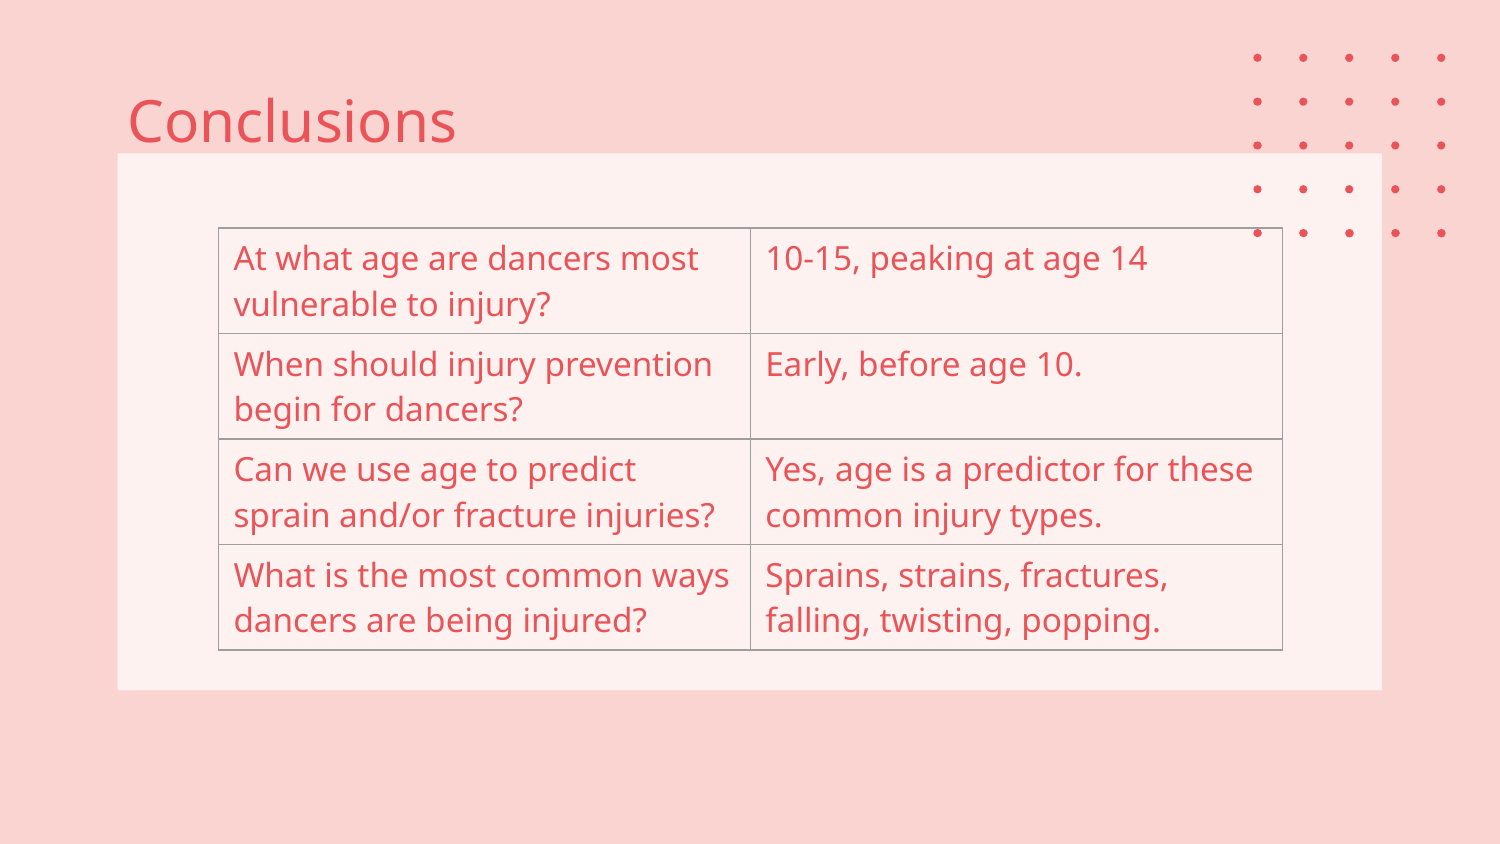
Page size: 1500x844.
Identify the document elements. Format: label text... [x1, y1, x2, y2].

table_cell Sprains, strains, fractures, falling, twisting, popping. [751, 545, 1282, 649]
table_cell Can we use age to predict sprain and/or fracture injuries? [219, 440, 750, 544]
table_cell What is the most common ways dancers are being injured? [219, 545, 750, 649]
table_header At what age are dancers most vulnerable to injury? [219, 229, 750, 333]
table_header 10-15, peaking at age 14 [751, 229, 1282, 333]
table_cell Early, before age 10. [751, 334, 1282, 438]
title Conclusions [112, 69, 1088, 159]
table_cell When should injury prevention begin for dancers? [219, 334, 750, 438]
table_cell Yes, age is a predictor for these common injury types. [751, 440, 1282, 544]
